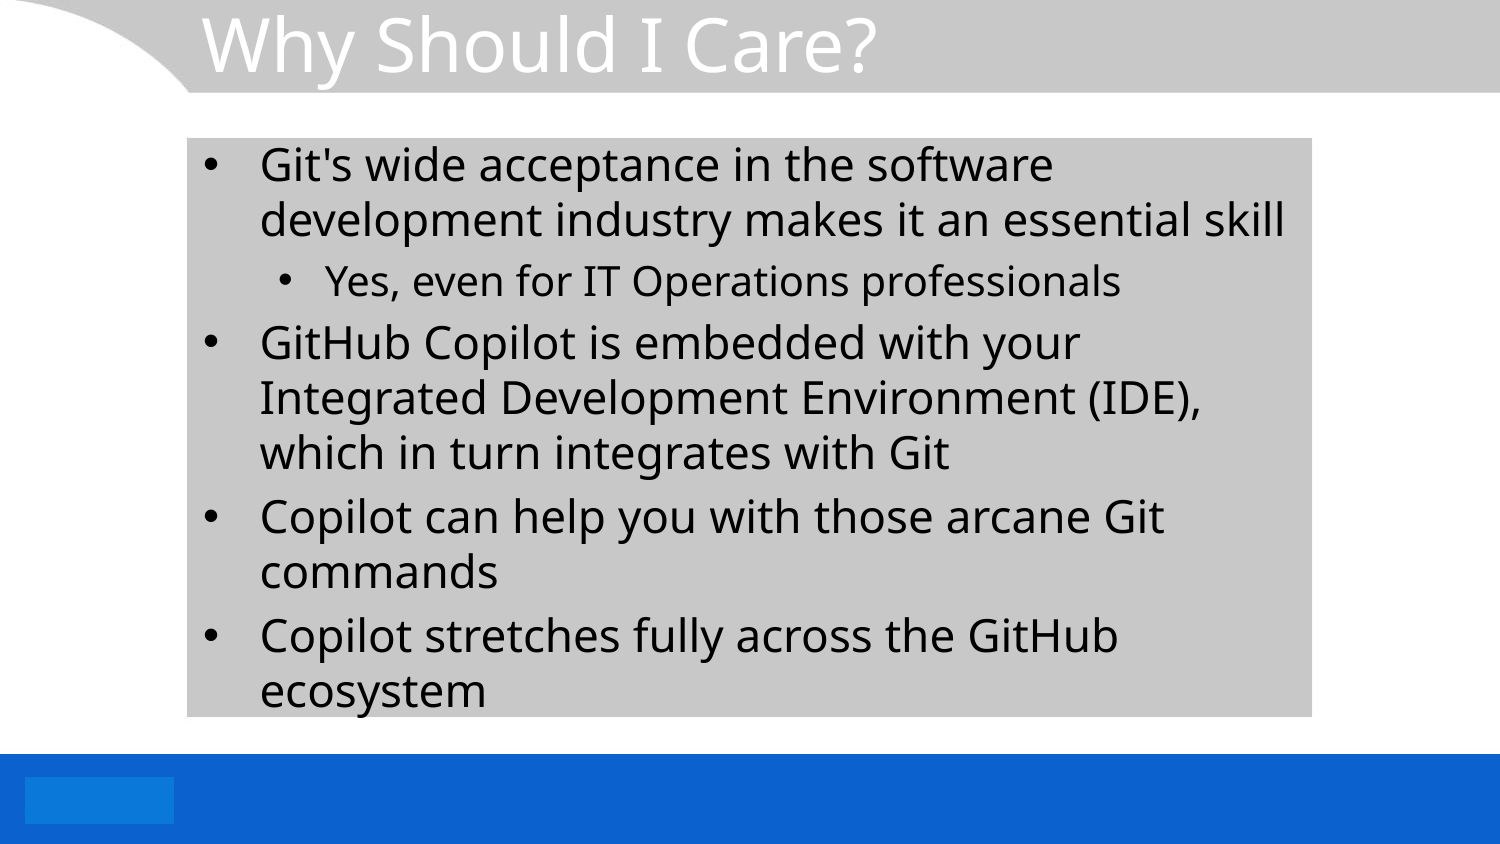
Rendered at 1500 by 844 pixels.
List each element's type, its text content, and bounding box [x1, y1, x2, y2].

picture [0, 0, 1500, 844]
list Git's wide acceptance in the software development industry makes it an essential skill Yes, even for IT Operations professionals GitHub Copilot is embedded with your Integrated Development Environment (IDE), which in turn integrates with Git Copilot can help you with those arcane Git commands Copilot stretches fully across the GitHub ecosystem [188, 128, 1311, 769]
title Why Should I Care? [186, 0, 1425, 83]
